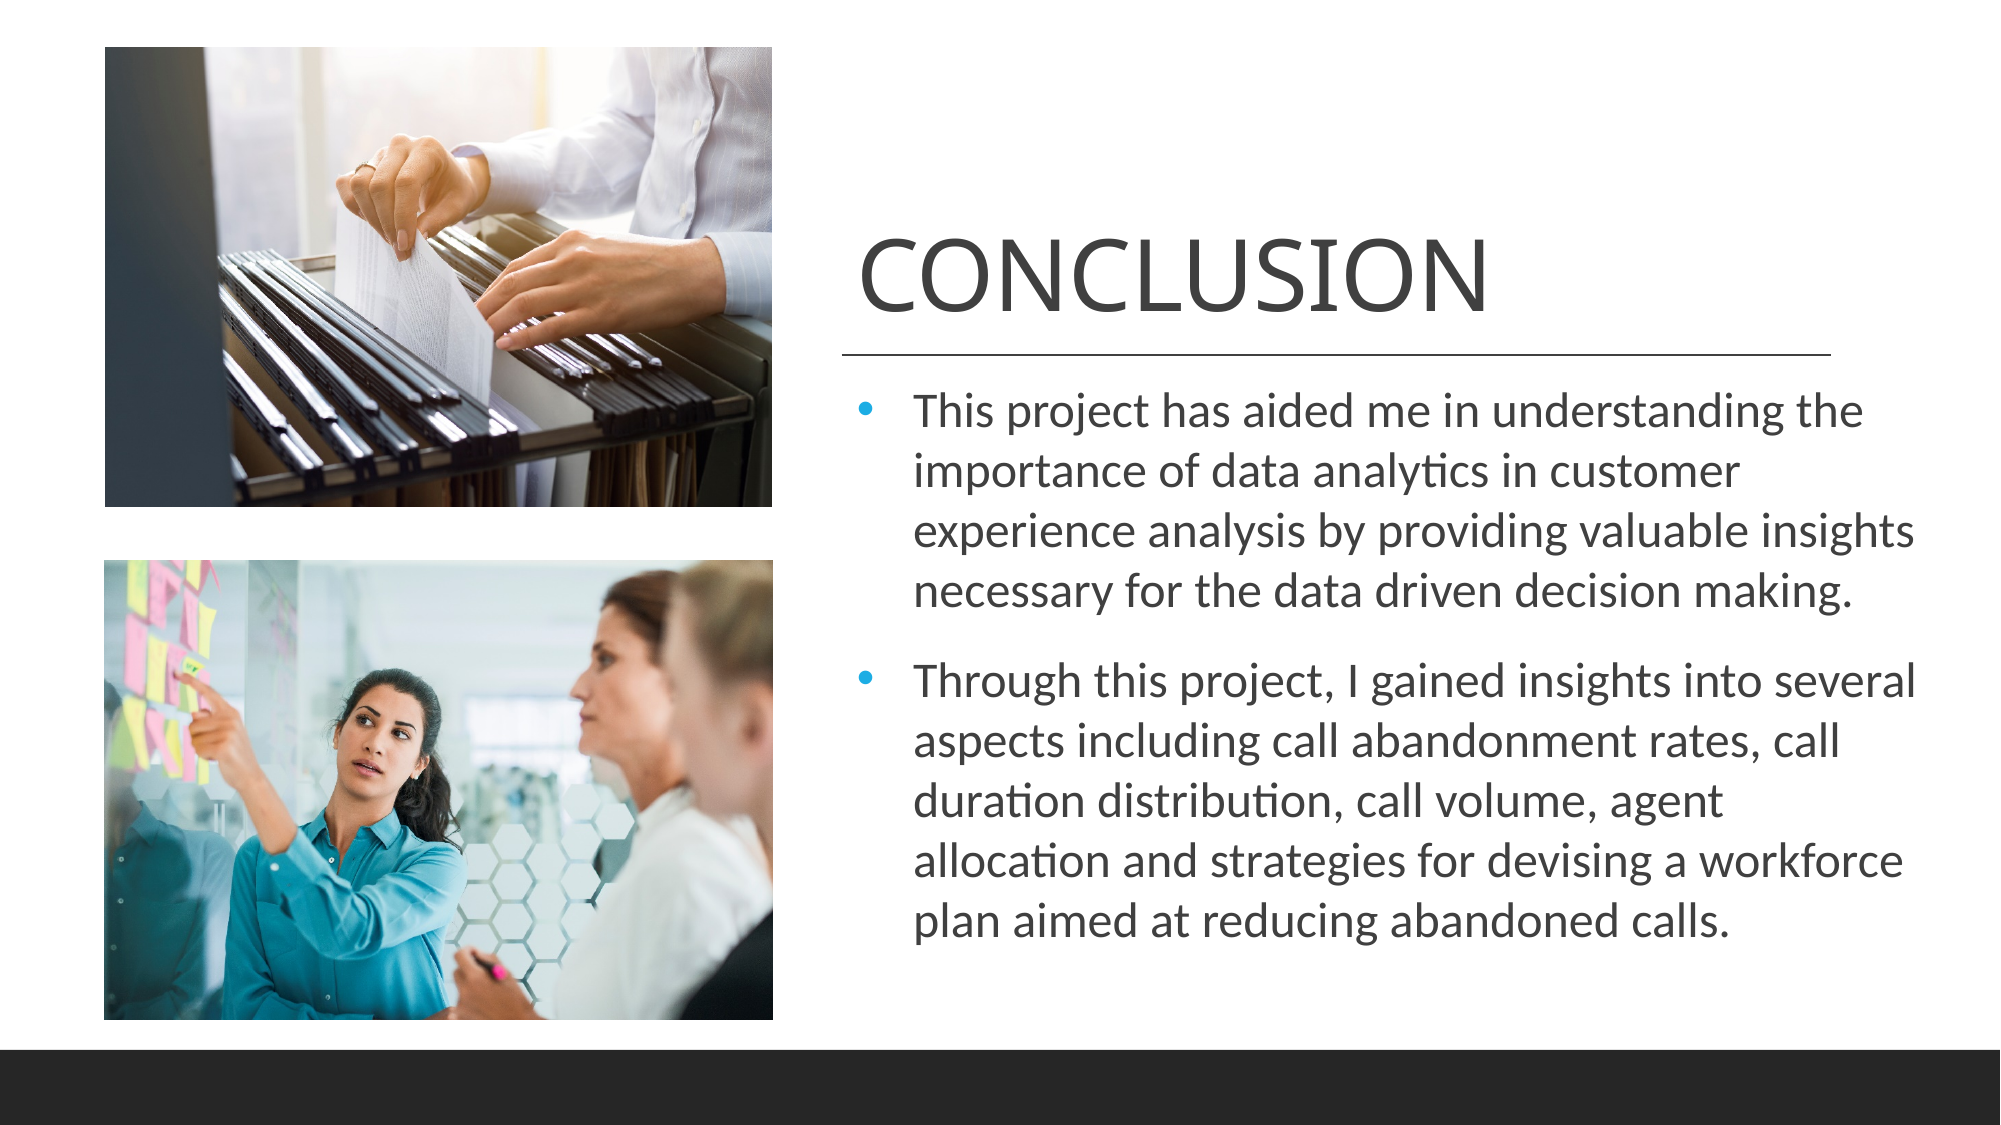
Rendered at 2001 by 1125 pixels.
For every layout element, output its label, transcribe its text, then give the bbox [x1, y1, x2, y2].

list This project has aided me in understanding the importance of data analytics in customer experience analysis by providing valuable insights necessary for the data driven decision making. Through this project, I gained insights into several aspects including call abandonment rates, call duration distribution, call volume, agent allocation and strategies for devising a workforce plan aimed at reducing abandoned calls. [841, 370, 1925, 1020]
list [104, 559, 773, 1021]
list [104, 46, 773, 507]
title CONCLUSION [841, 47, 1830, 341]
